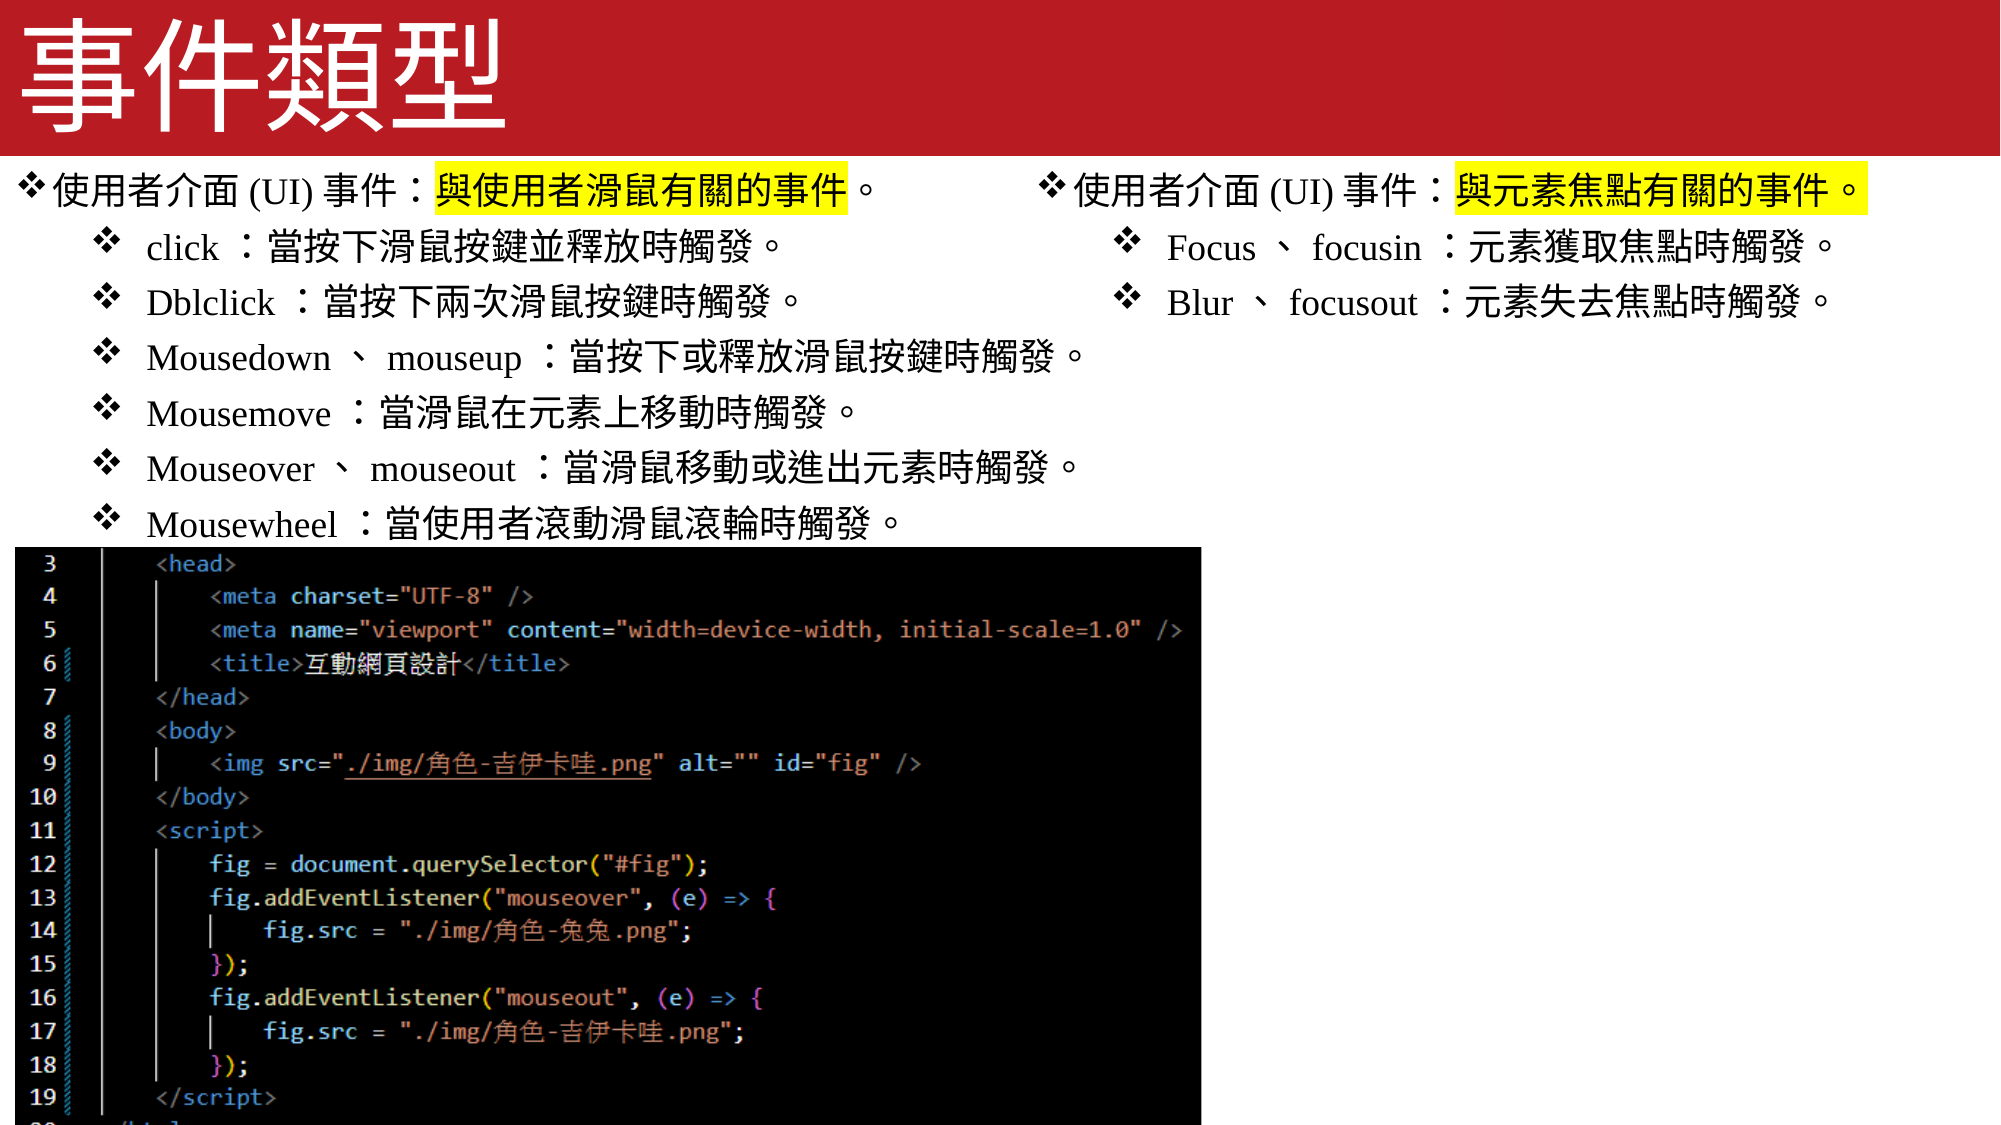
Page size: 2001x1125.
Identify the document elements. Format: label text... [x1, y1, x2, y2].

title 事件類型 [1, 0, 1727, 156]
picture [15, 547, 1202, 1125]
text_box 使用者介面(UI)事件：與元素焦點有關的事件。 Focus、focusin：元素獲取焦點時觸發。 Blur、focusout：元素失去焦點時觸發。 [1020, 159, 2000, 987]
list 使用者介面(UI)事件：與使用者滑鼠有關的事件。 click：當按下滑鼠按鍵並釋放時觸發。 Dblclick：當按下兩次滑鼠按鍵時觸發。 Mousedown、mouseup：當按下或釋放滑鼠按鍵時觸發。 Mousemove：當滑鼠在元素上移動時觸發。 Mouseover、mouseout：當滑鼠移動或進出元素時觸發。 Mousewheel：當使用者滾動滑鼠滾輪時觸發。 [0, 159, 1020, 987]
